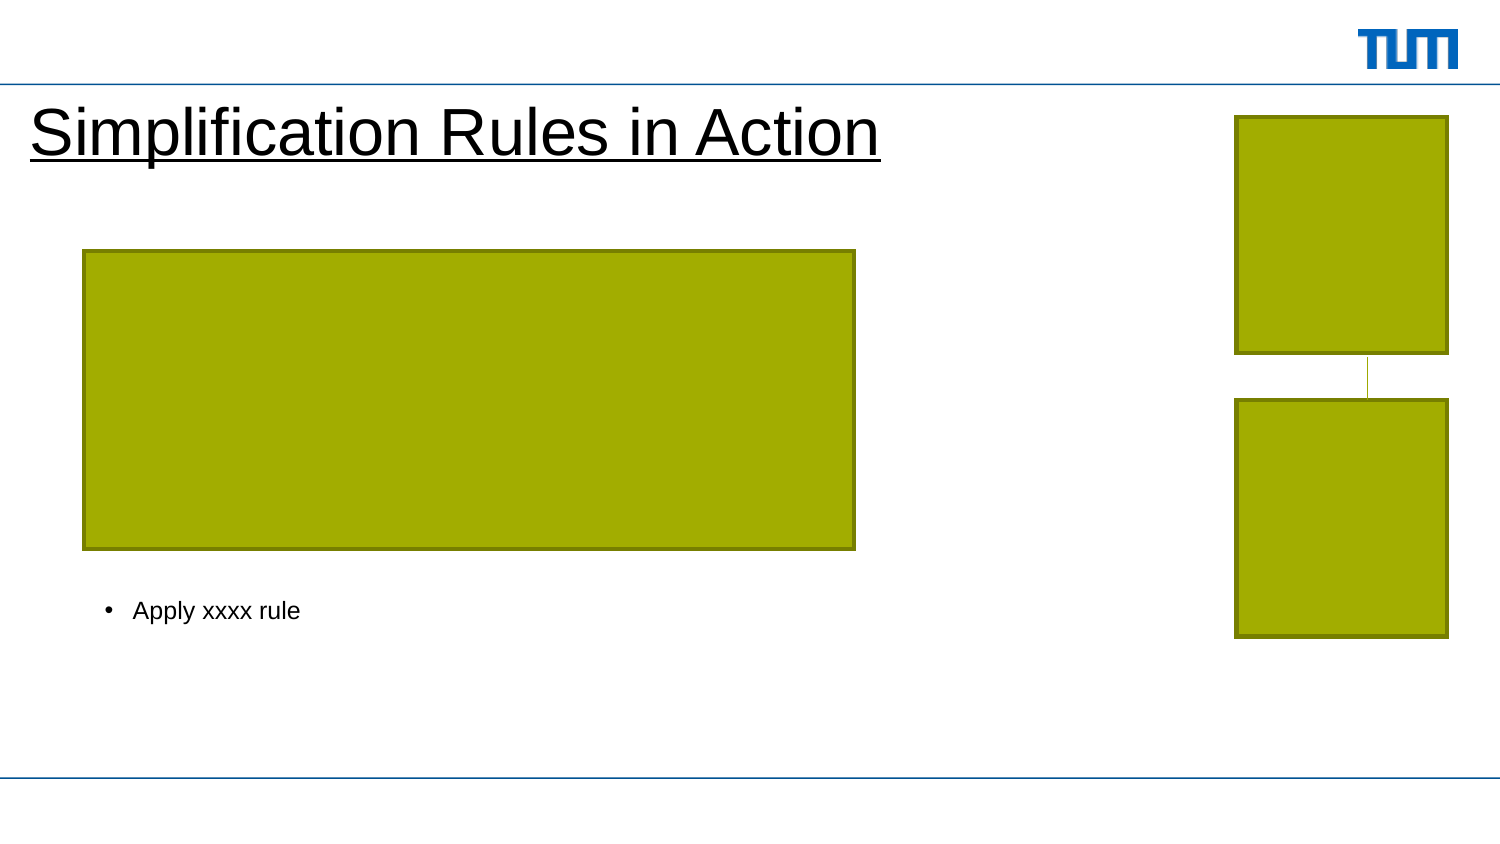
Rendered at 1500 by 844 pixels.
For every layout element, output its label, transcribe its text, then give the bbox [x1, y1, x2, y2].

picture [1358, 29, 1458, 69]
text_box [82, 249, 856, 551]
text_box [1234, 115, 1449, 355]
text_box [1234, 398, 1449, 639]
list Apply xxxx rule [29, 597, 1477, 739]
title Simplification Rules in Action [29, 89, 1477, 178]
